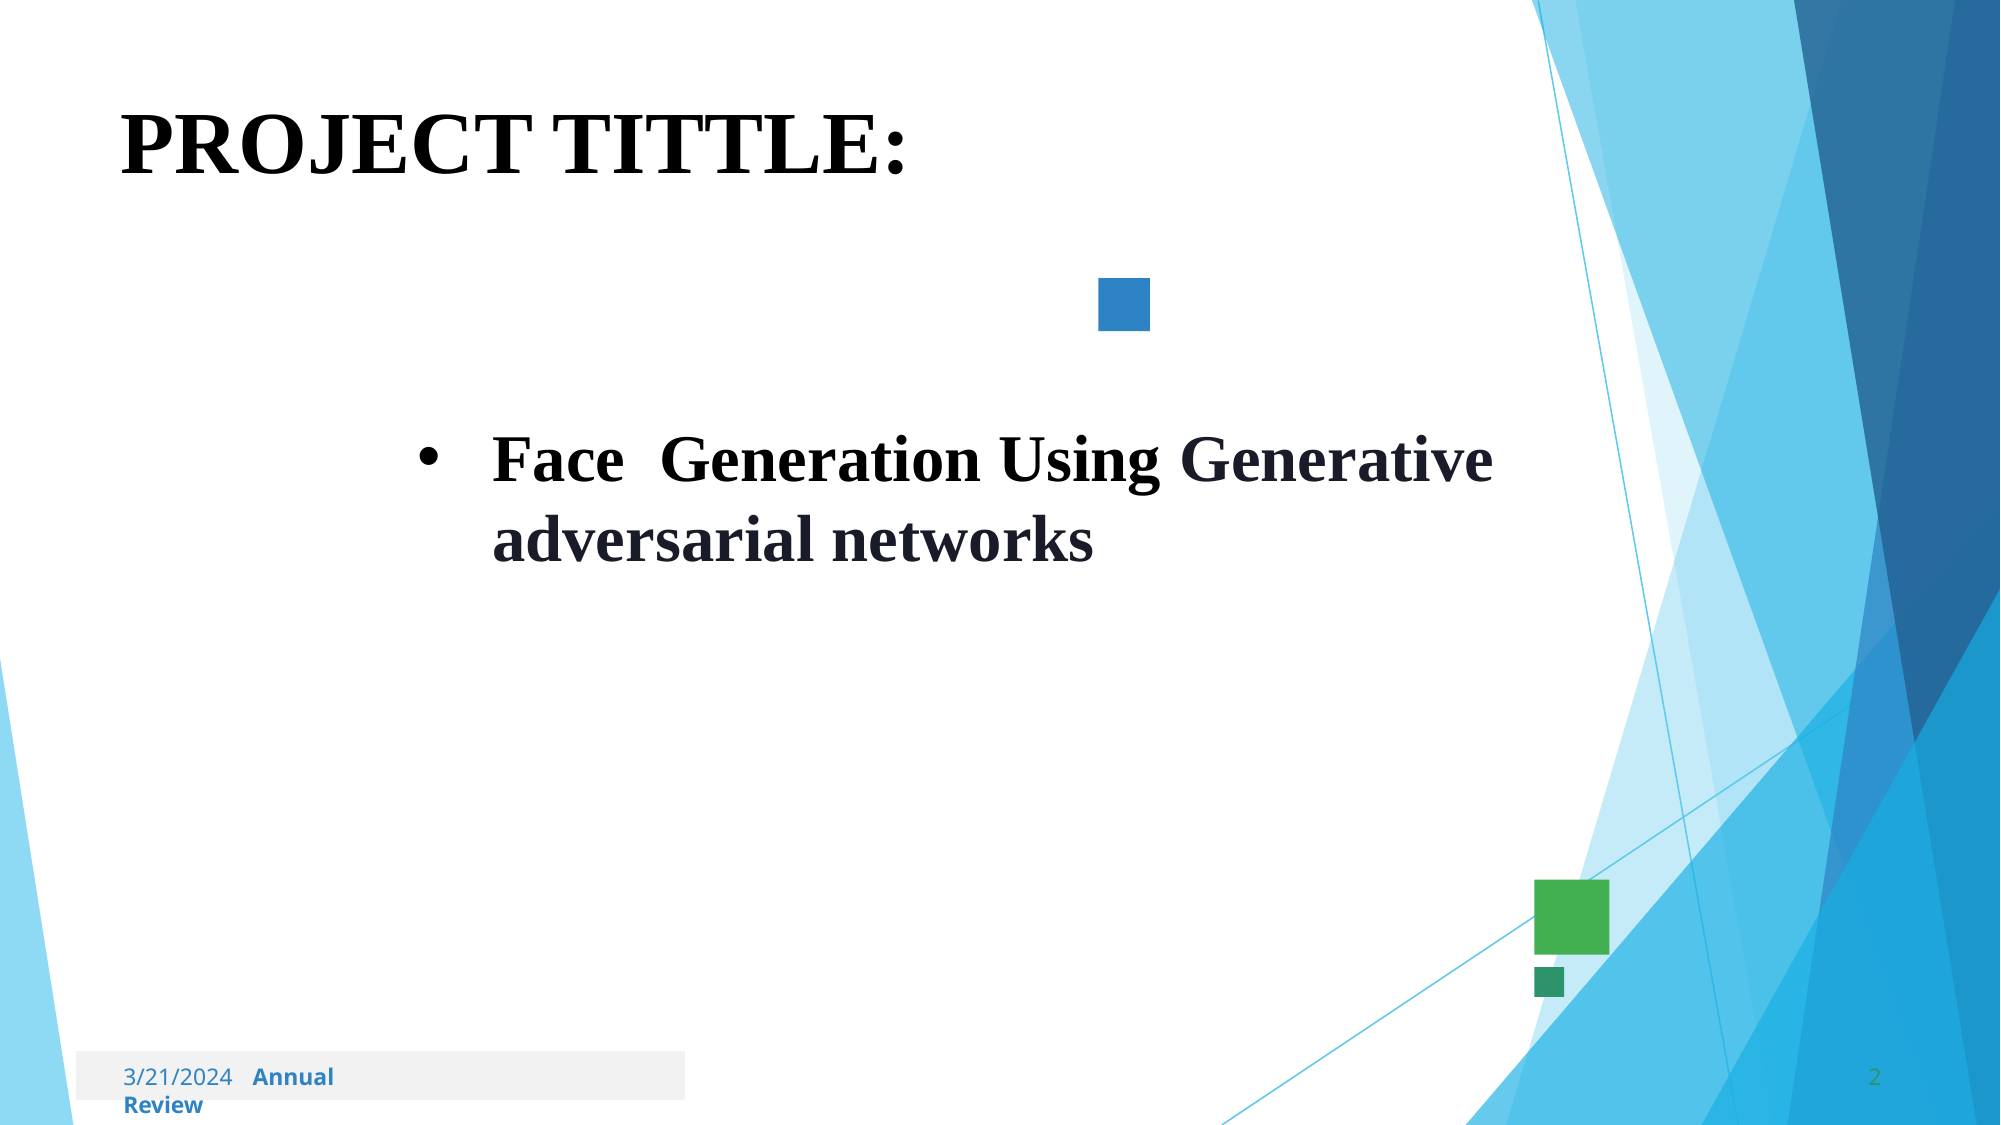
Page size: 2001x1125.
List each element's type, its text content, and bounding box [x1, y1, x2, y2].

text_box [1220, 0, 2000, 1125]
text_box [76, 1051, 685, 1101]
title PROJECT TITTLE: [89, 9, 1215, 273]
text_box Face Generation Using Generative adversarial networks [402, 407, 1215, 583]
text_box [1098, 278, 1150, 332]
text_box 3/21/2024 Annual Review [121, 1108, 417, 1118]
text_box [0, 658, 74, 1125]
